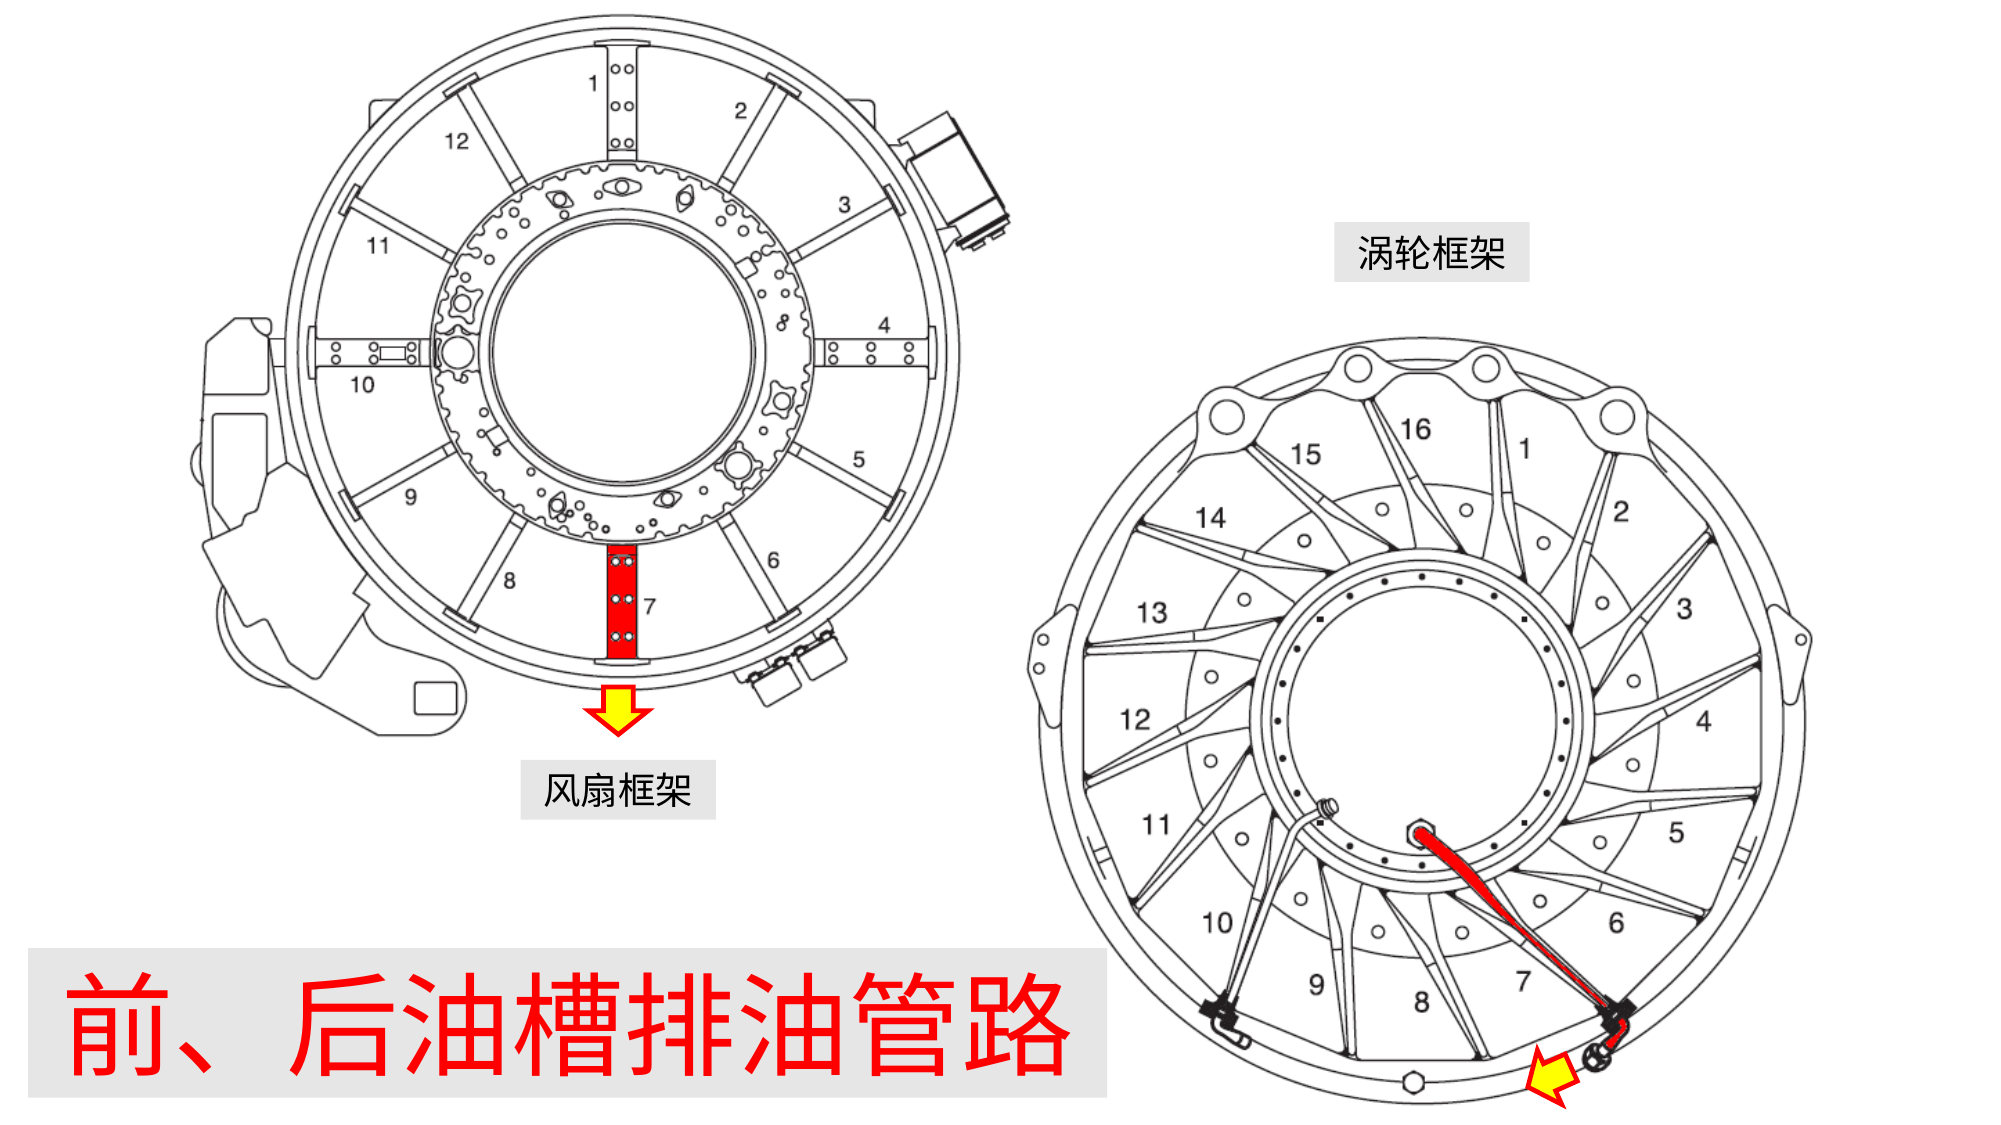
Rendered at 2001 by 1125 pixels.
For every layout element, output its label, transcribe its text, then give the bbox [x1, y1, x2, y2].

picture [175, 0, 1825, 1125]
text_box 前、后油槽排油管路 [28, 948, 175, 1098]
